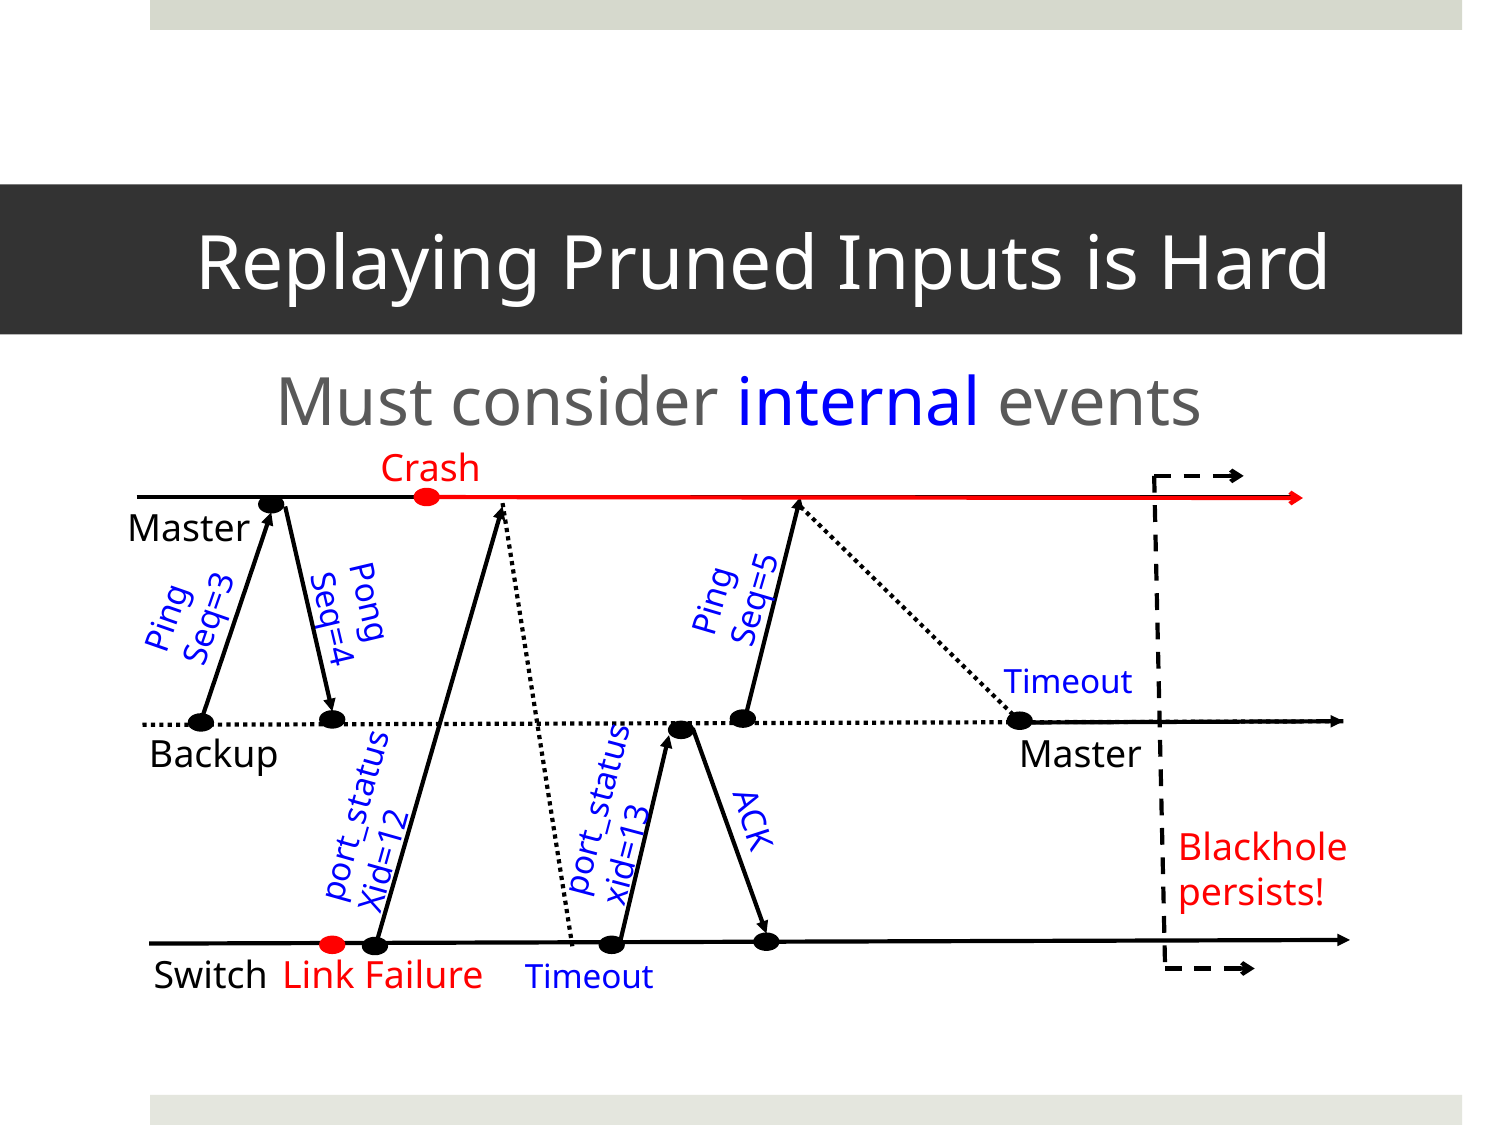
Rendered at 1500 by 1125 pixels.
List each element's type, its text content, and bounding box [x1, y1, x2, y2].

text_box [783, 939, 1153, 944]
text_box [319, 944, 324, 952]
text_box Timeout [510, 949, 669, 1003]
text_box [502, 502, 574, 949]
text_box Master [112, 497, 140, 557]
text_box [140, 495, 284, 732]
list Must consider internal events [260, 351, 1500, 503]
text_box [692, 727, 783, 951]
text_box Backup [134, 722, 294, 783]
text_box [685, 499, 801, 728]
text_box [284, 505, 324, 729]
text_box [324, 505, 504, 955]
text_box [1153, 475, 1424, 969]
title Replaying Pruned Inputs is Hard [0, 184, 1463, 335]
text_box Switch [138, 943, 283, 1004]
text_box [574, 710, 694, 949]
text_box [799, 505, 1344, 784]
text_box Link Failure [283, 944, 499, 1004]
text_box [148, 939, 324, 944]
